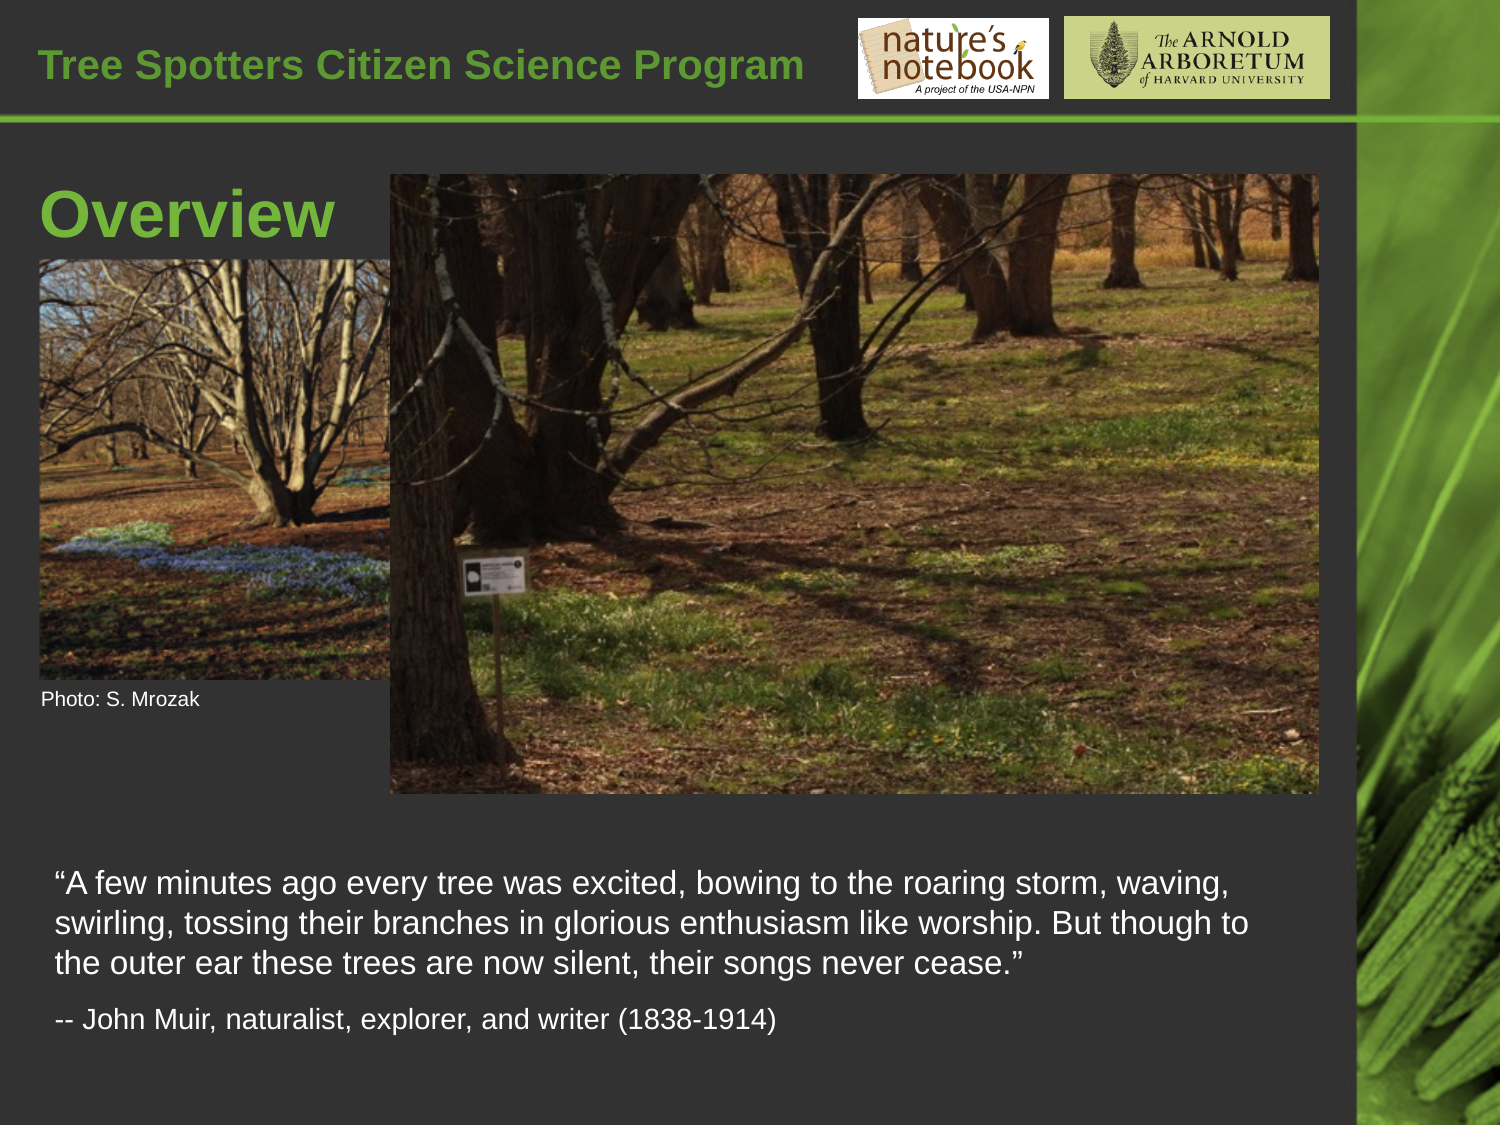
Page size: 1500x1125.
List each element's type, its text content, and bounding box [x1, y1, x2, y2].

text_box Photo: S. Mrozak [26, 677, 312, 718]
text_box Overview [24, 163, 1330, 259]
picture [0, 0, 1500, 1125]
text_box Tree Spotters Citizen Science Program [22, 30, 821, 96]
text_box “A few minutes ago every tree was excited, bowing to the roaring storm, waving, swirling, tossing their branches in glorious enthusiasm like worship. But though to the outer ear these trees are now silent, their songs never cease.” -- John Muir, naturalist, explorer, and writer (1838-1914) [39, 853, 1304, 1044]
